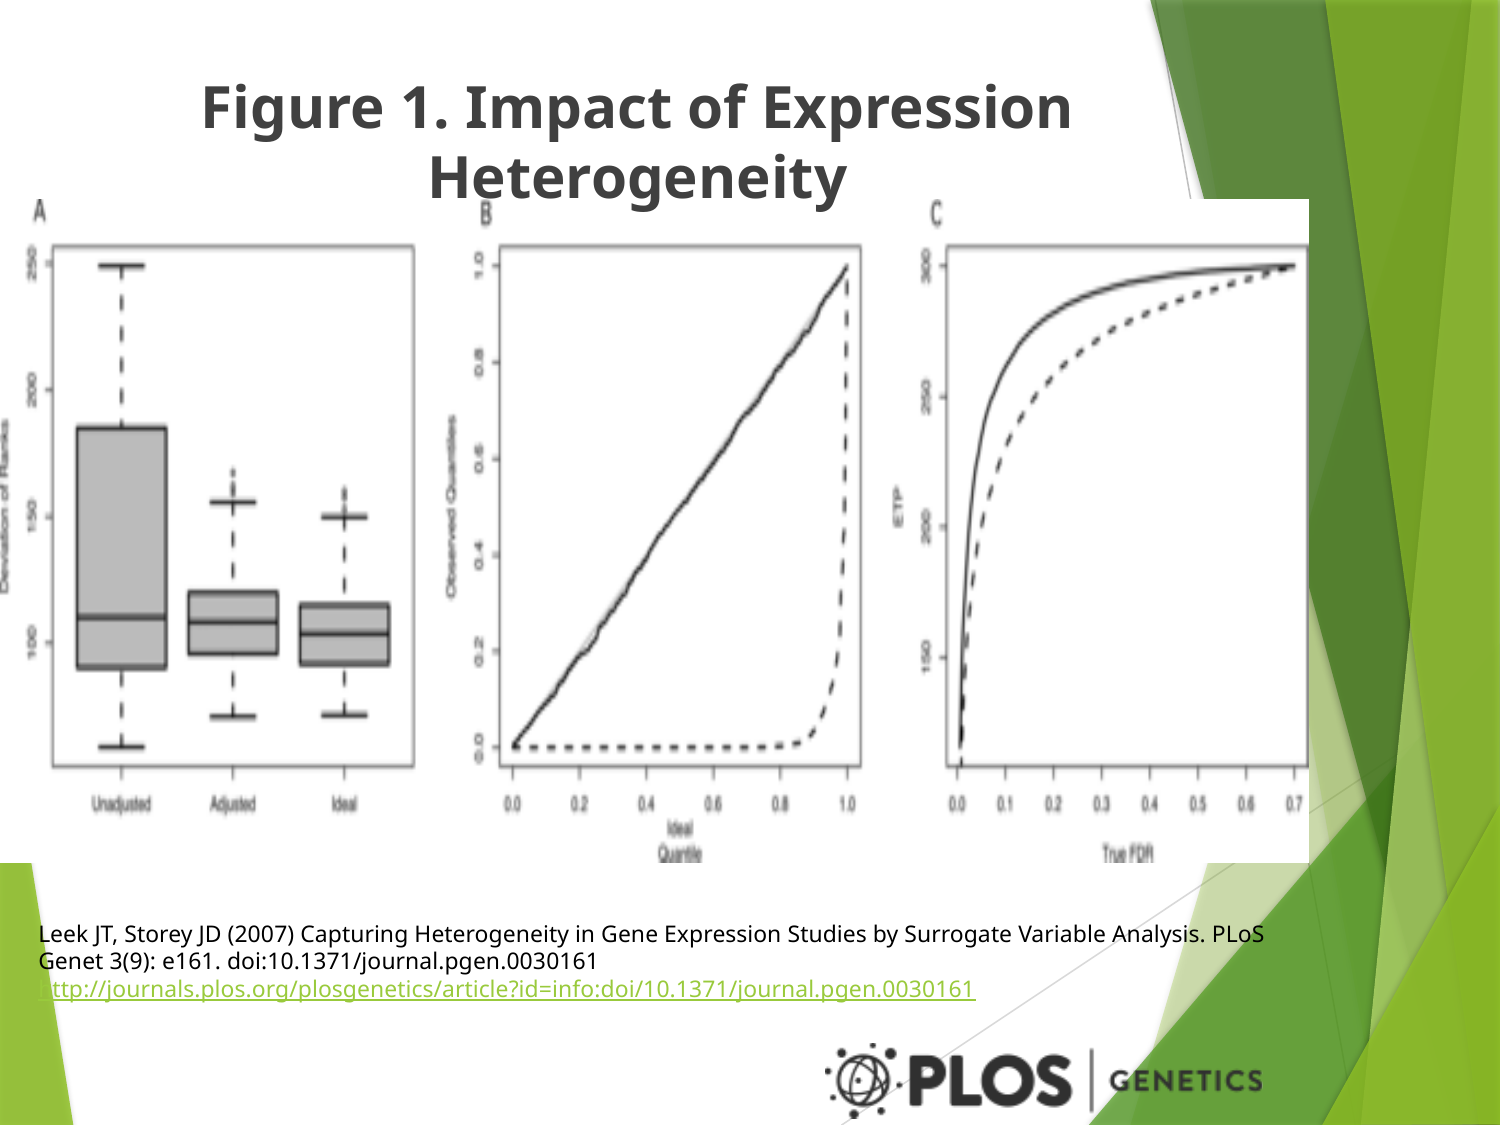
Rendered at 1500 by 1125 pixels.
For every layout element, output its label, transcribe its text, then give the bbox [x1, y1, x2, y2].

picture [824, 1042, 1440, 1120]
list Figure 1. Impact of Expression Heterogeneity [0, 62, 1275, 198]
text_box Leek JT, Storey JD (2007) Capturing Heterogeneity in Gene Expression Studies by Surrogate Variable Analysis. PLoS Genet 3(9): e161. doi:10.1371/journal.pgen.0030161 http://journals.plos.org/plosgenetics/article?id=info:doi/10.1371/journal.pgen.0030161 [24, 912, 1313, 1013]
picture [0, 199, 1310, 863]
